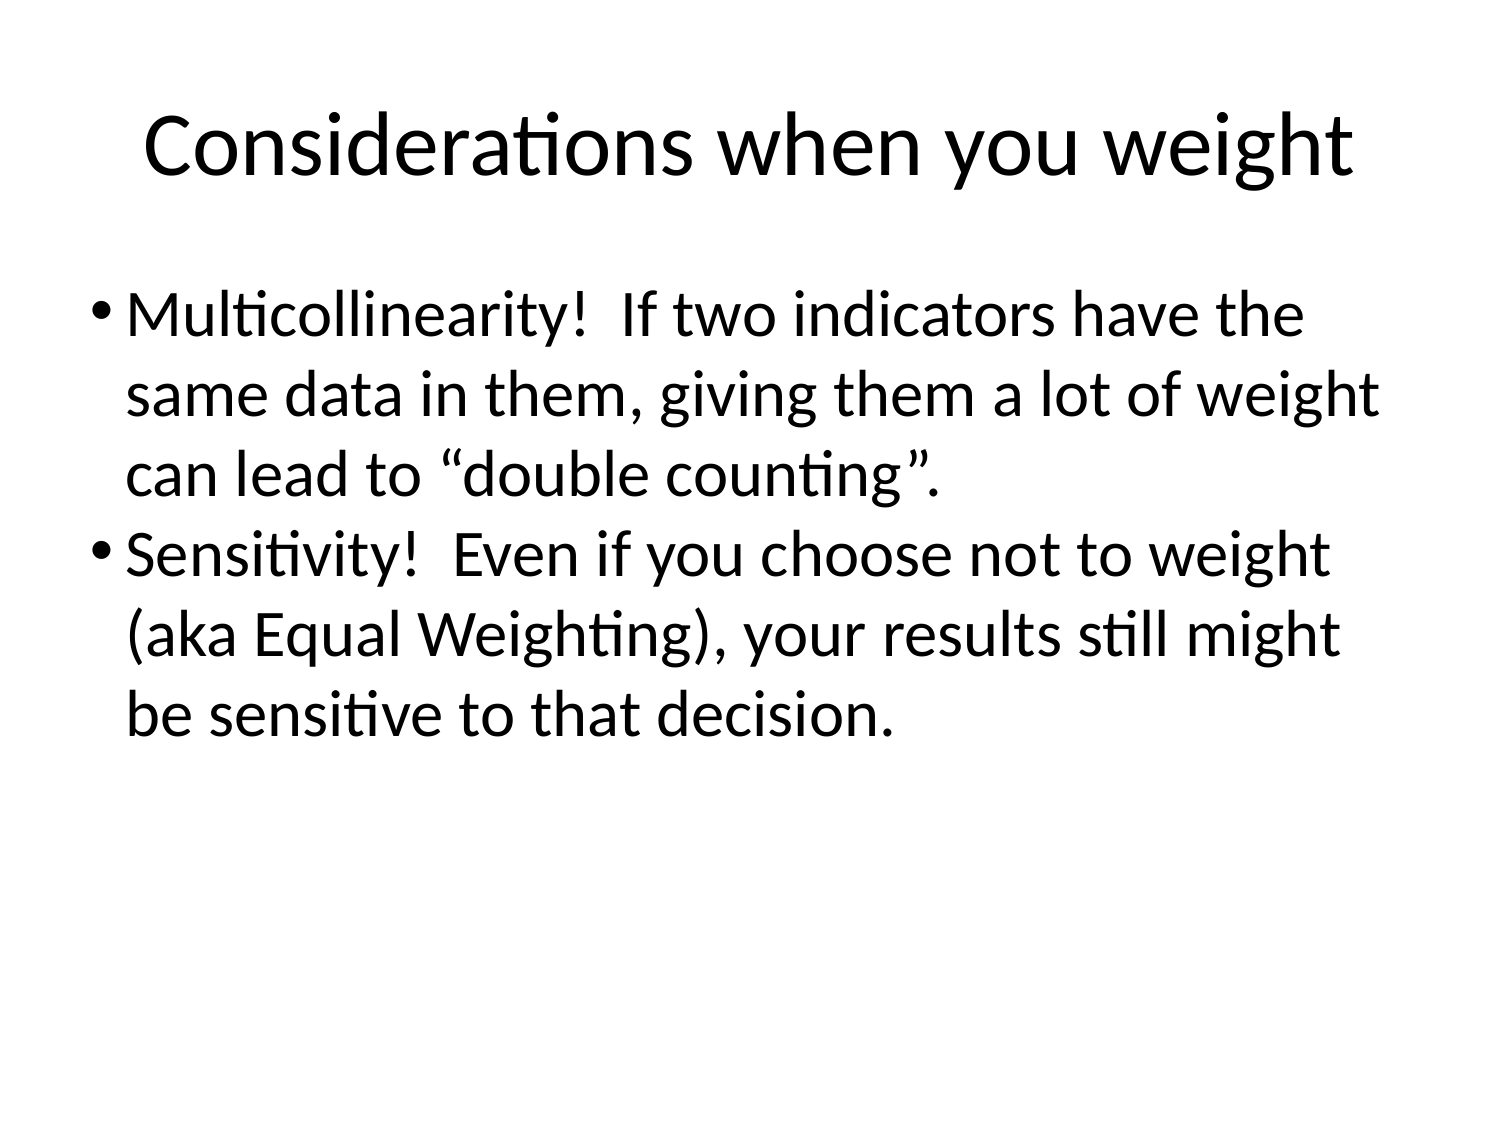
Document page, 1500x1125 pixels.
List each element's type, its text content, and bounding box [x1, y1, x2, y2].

text_box Considerations when you weight [74, 45, 1425, 233]
text_box Multicollinearity! If two indicators have the same data in them, giving them a lot of weight can lead to “double counting”. Sensitivity! Even if you choose not to weight (aka Equal Weighting), your results still might be sensitive to that decision. [74, 262, 1425, 1005]
